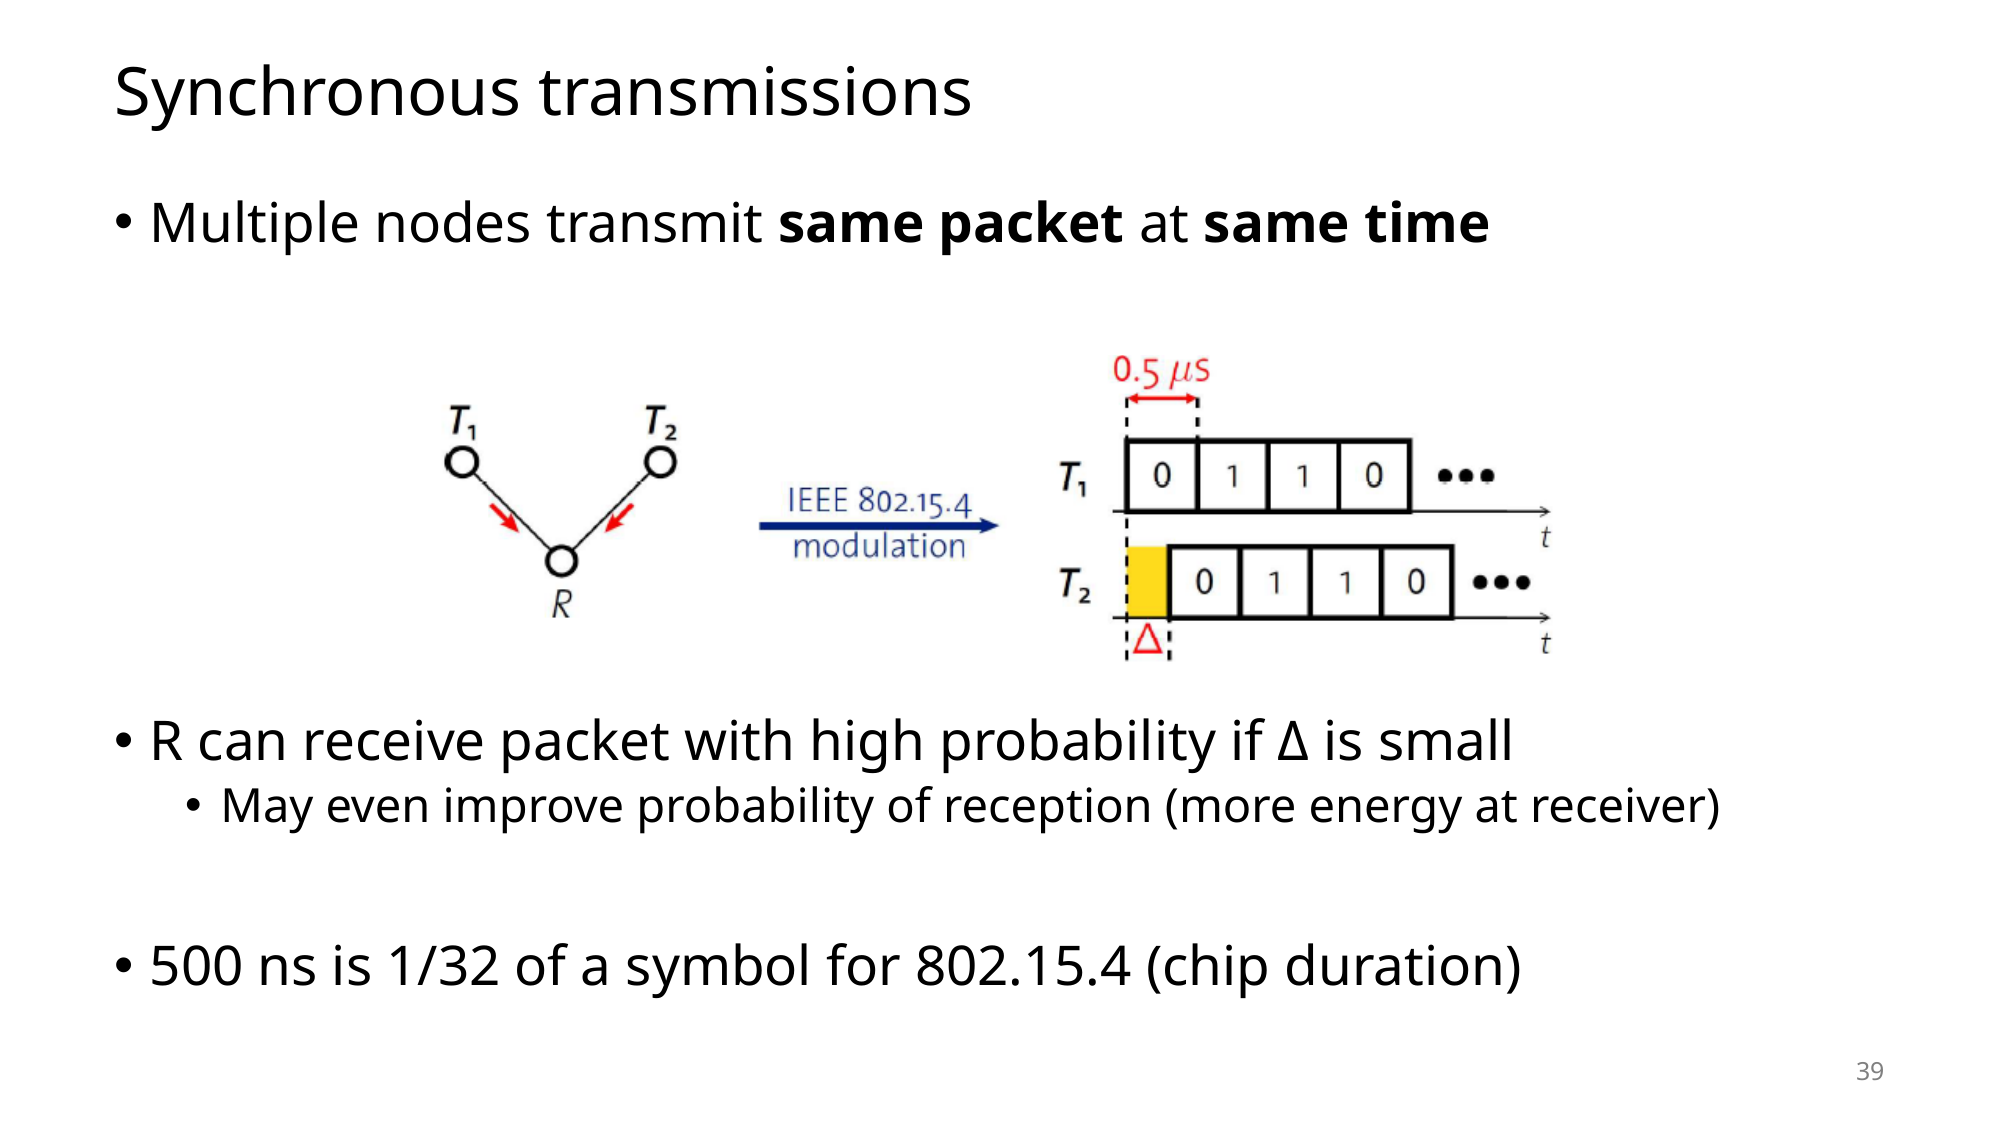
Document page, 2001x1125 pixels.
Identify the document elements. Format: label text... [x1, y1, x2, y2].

slide_number 39 [1749, 1042, 1900, 1103]
picture [426, 355, 1573, 682]
list Multiple nodes transmit same packet at same time R can receive packet with high probability if Δ is small May even improve probability of reception (more energy at receiver) 500 ns is 1/32 of a symbol for 802.15.4 (chip duration) [99, 187, 1900, 1013]
title Synchronous transmissions [99, 37, 1900, 150]
